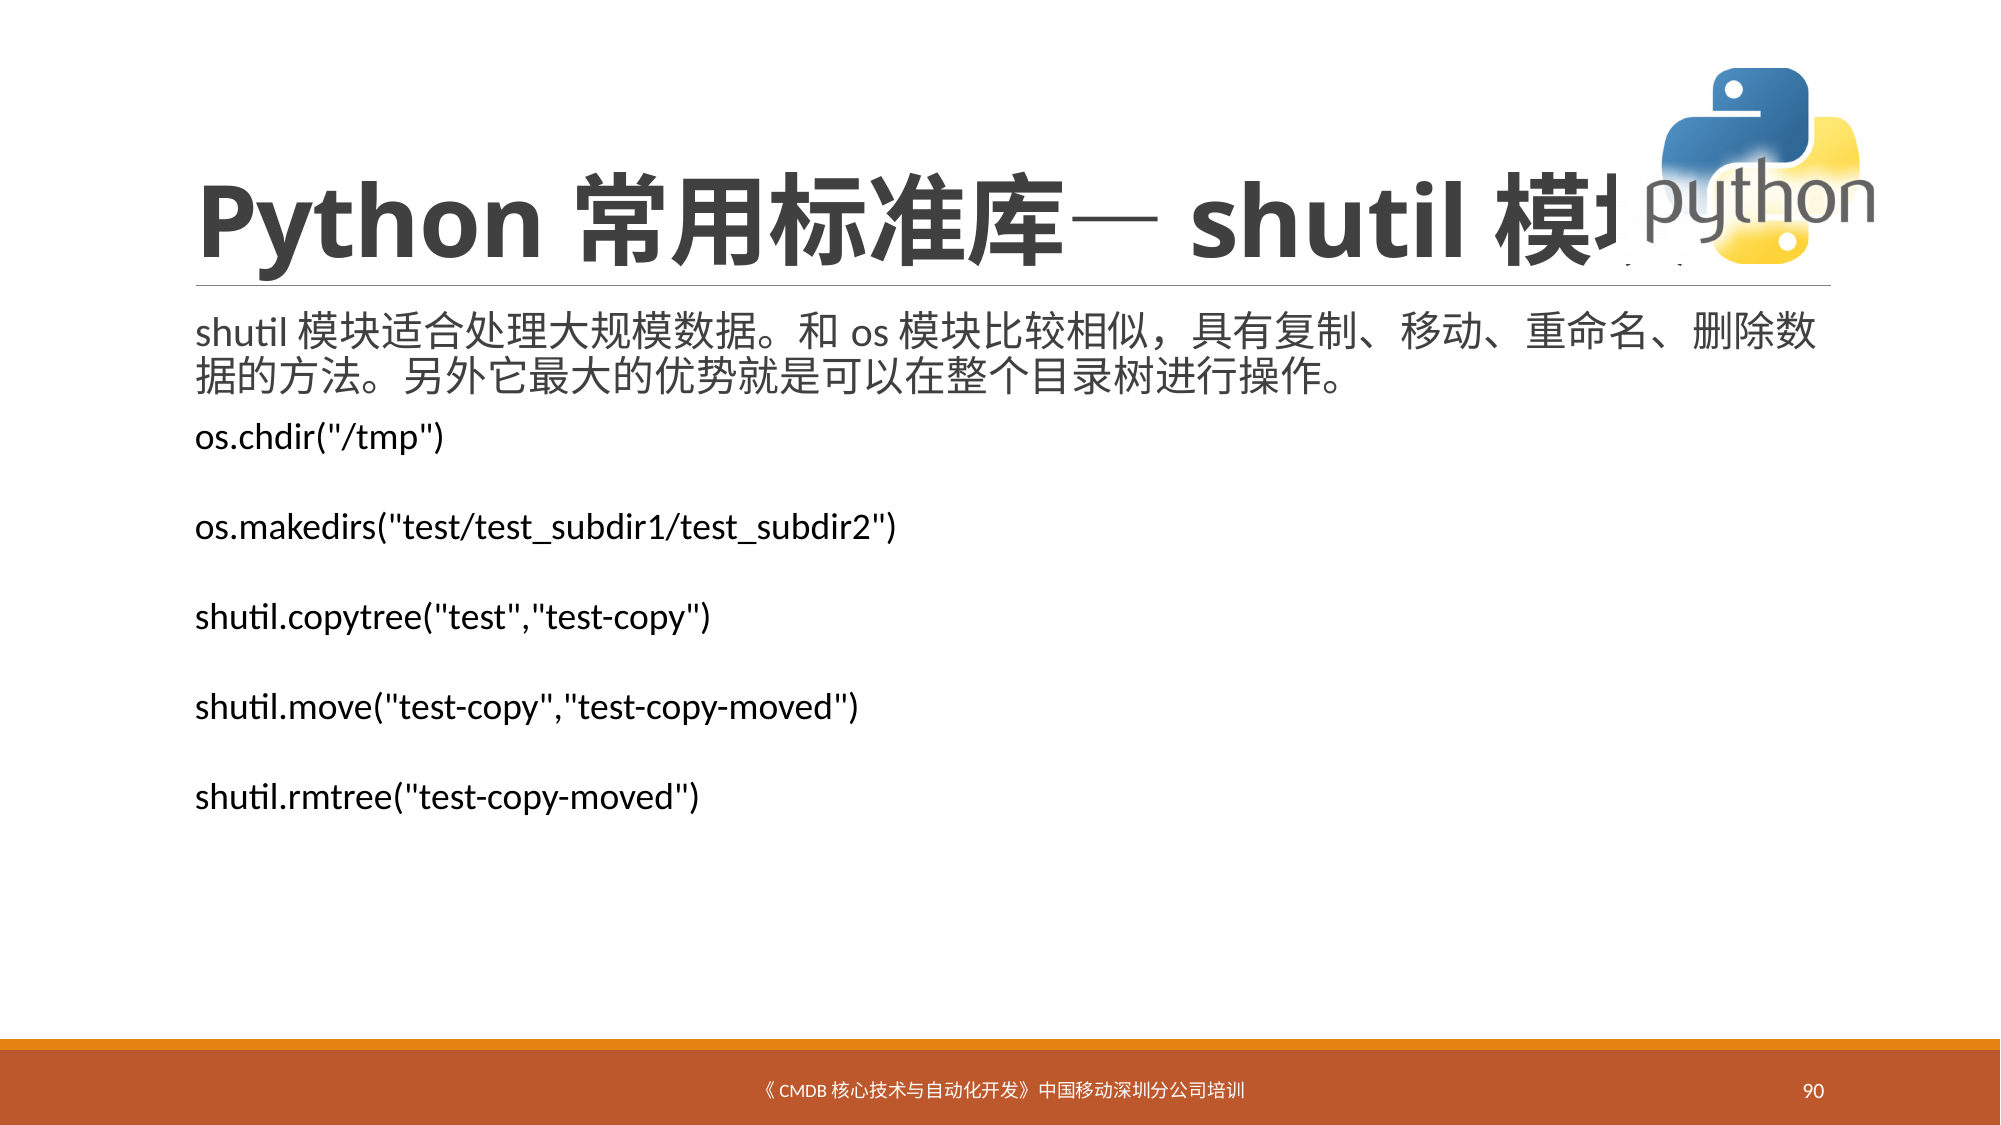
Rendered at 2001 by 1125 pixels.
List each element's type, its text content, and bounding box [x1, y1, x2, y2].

text_box os.chdir("/tmp") os.makedirs("test/test_subdir1/test_subdir2") shutil.copytree("test","test-copy") shutil.move("test-copy","test-copy-moved") shutil.rmtree("test-copy-moved") [180, 404, 1815, 870]
list shutil模块适合处理大规模数据。和os模块比较相似，具有复制、移动、重命名、删除数据的方法。另外它最大的优势就是可以在整个目录树进行操作。 [180, 302, 1830, 963]
picture [1616, 68, 1906, 264]
footer 《CMDB核心技术与自动化开发》中国移动深圳分公司培训 [604, 1059, 1396, 1120]
slide_number 90 [1624, 1059, 1840, 1120]
title Python常用标准库—shutil模块 [180, 47, 1830, 285]
